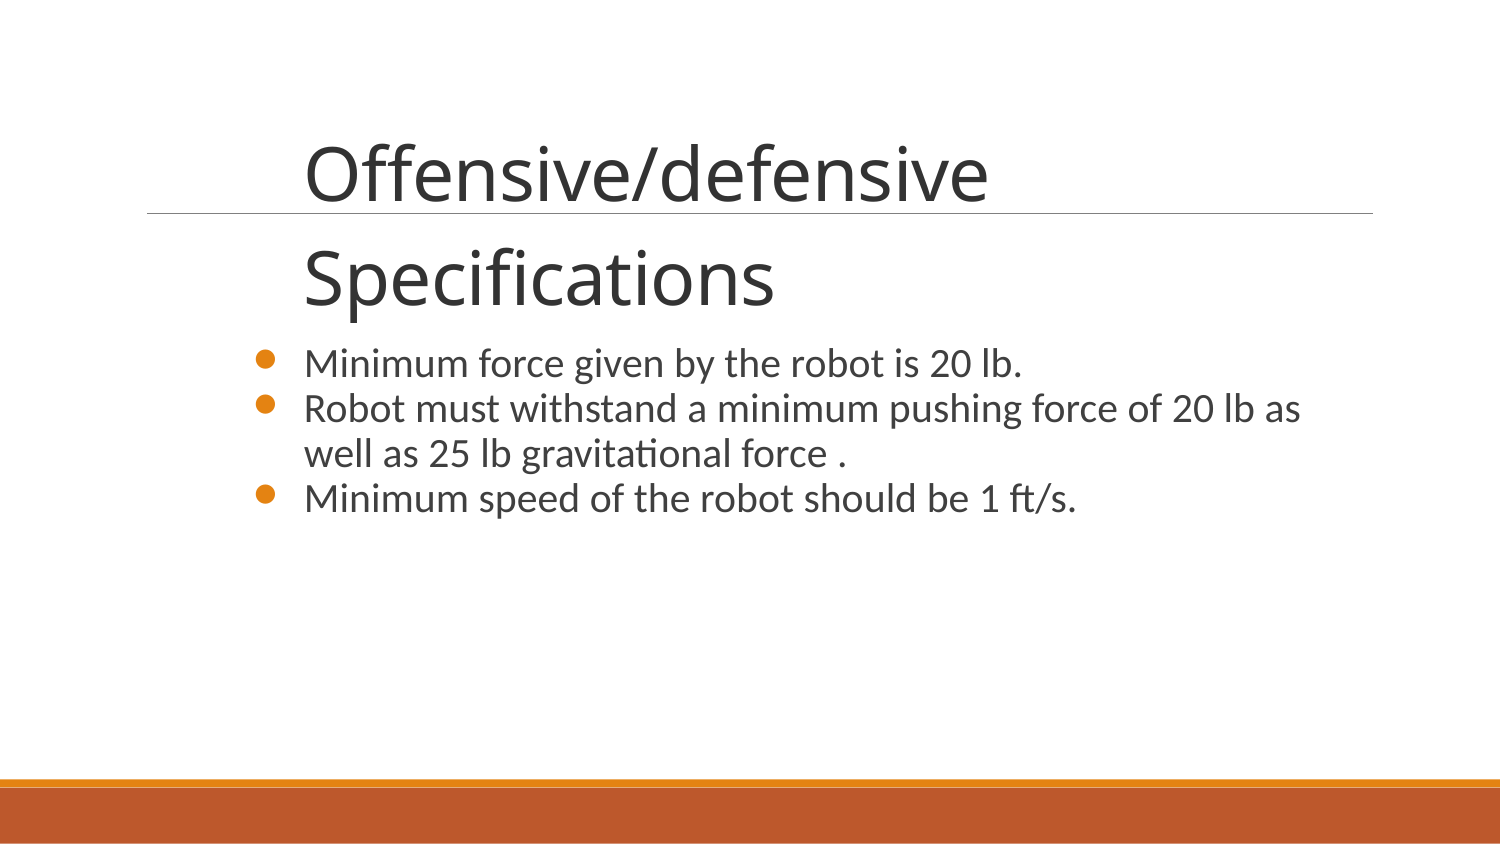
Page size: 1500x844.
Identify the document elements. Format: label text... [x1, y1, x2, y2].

list Minimum force given by the robot is 20 lb. Robot must withstand a minimum pushing force of 20 lb as well as 25 lb gravitational force . Minimum speed of the robot should be 1 ft/s. [213, 326, 1368, 744]
title Offensive/defensive Specifications [213, 98, 1368, 263]
